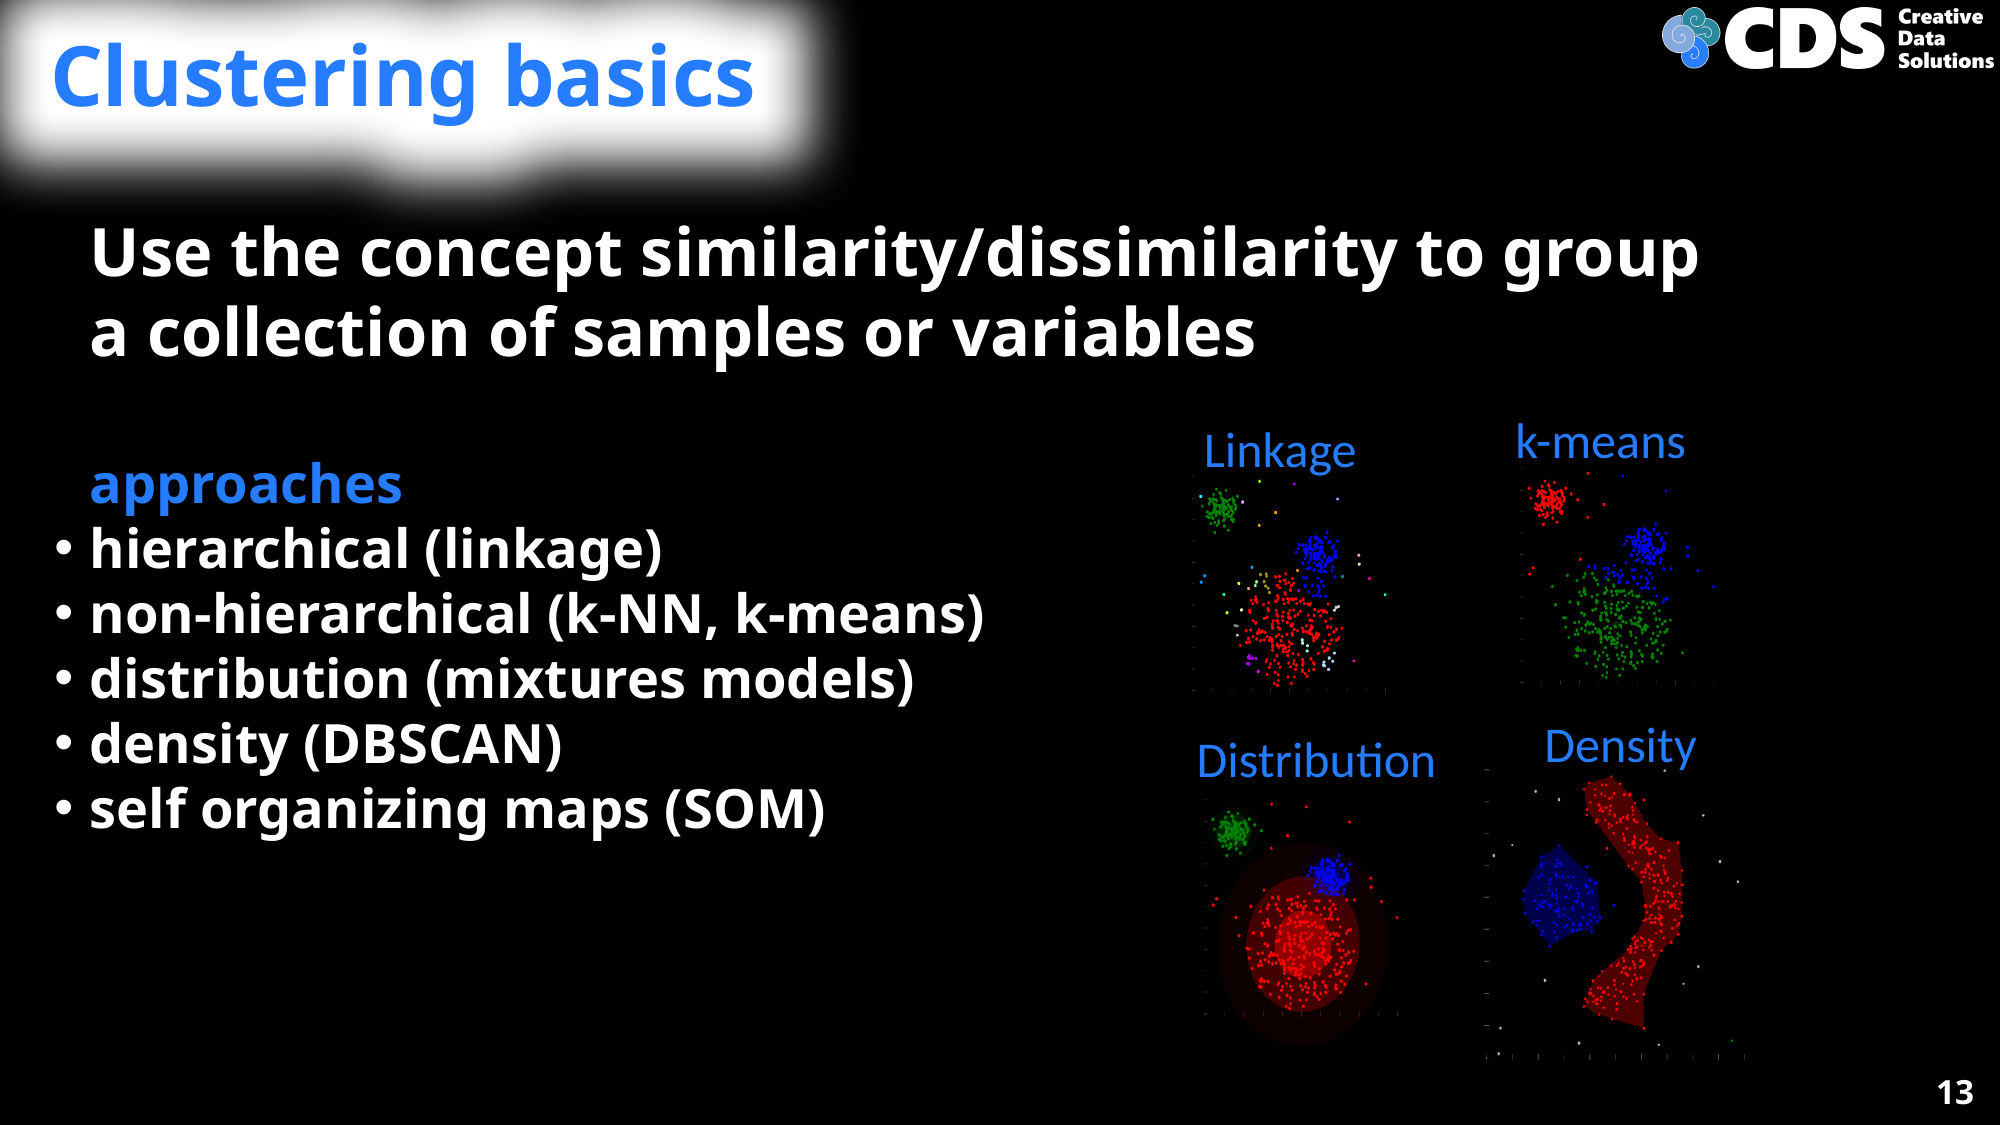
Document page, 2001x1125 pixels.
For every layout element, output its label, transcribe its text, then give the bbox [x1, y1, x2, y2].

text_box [1174, 401, 1813, 1064]
picture [1754, 7, 1994, 69]
text_box Clustering basics [34, 24, 1665, 121]
text_box Use the concept similarity/dissimilarity to group a collection of samples or variables approaches hierarchical (linkage) non-hierarchical (k-NN, k-means) distribution (mixtures models) density (DBSCAN) self organizing maps (SOM) [0, 112, 1774, 992]
slide_number 13 [1539, 1063, 1989, 1124]
